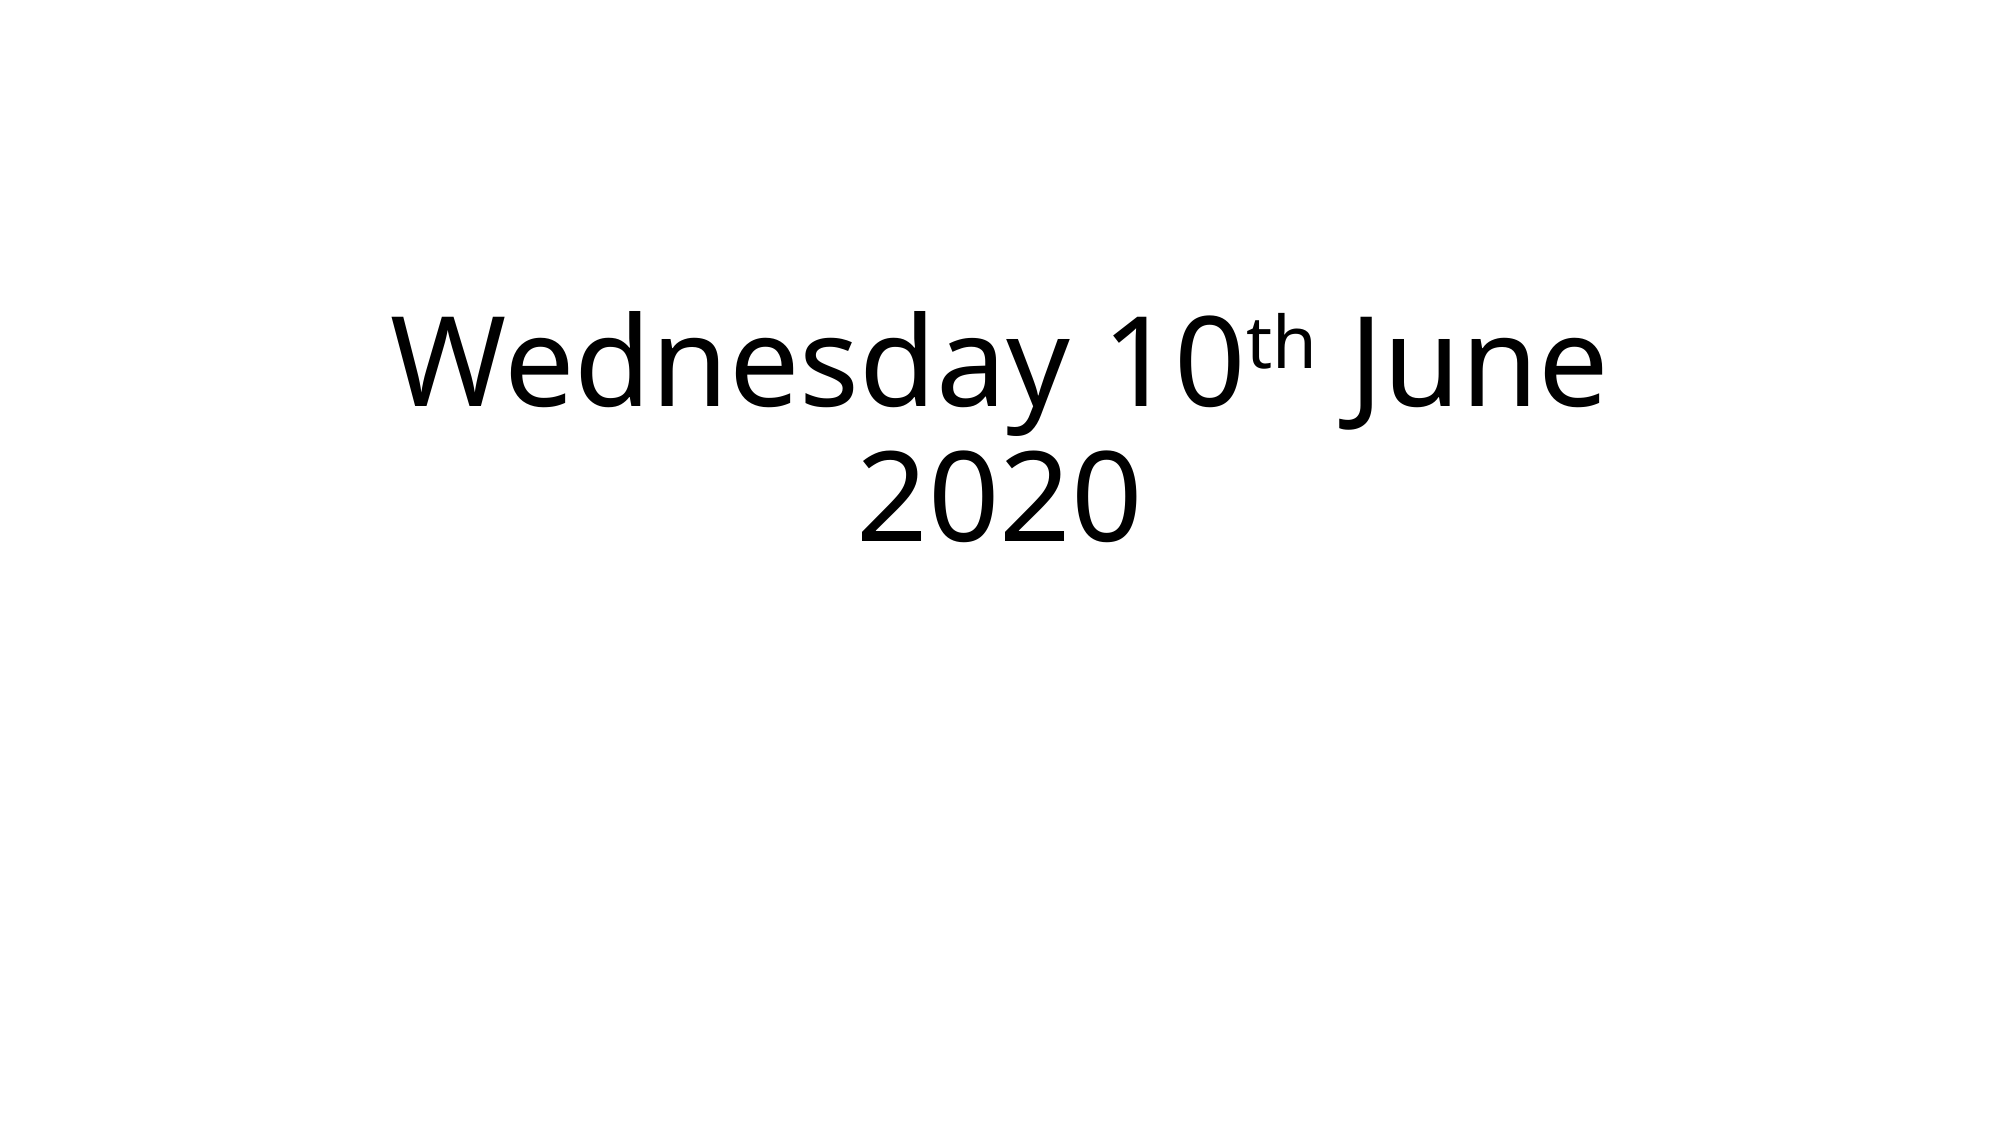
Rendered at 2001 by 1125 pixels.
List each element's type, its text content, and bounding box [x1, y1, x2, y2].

title Wednesday 10th June 2020 [249, 184, 1750, 576]
